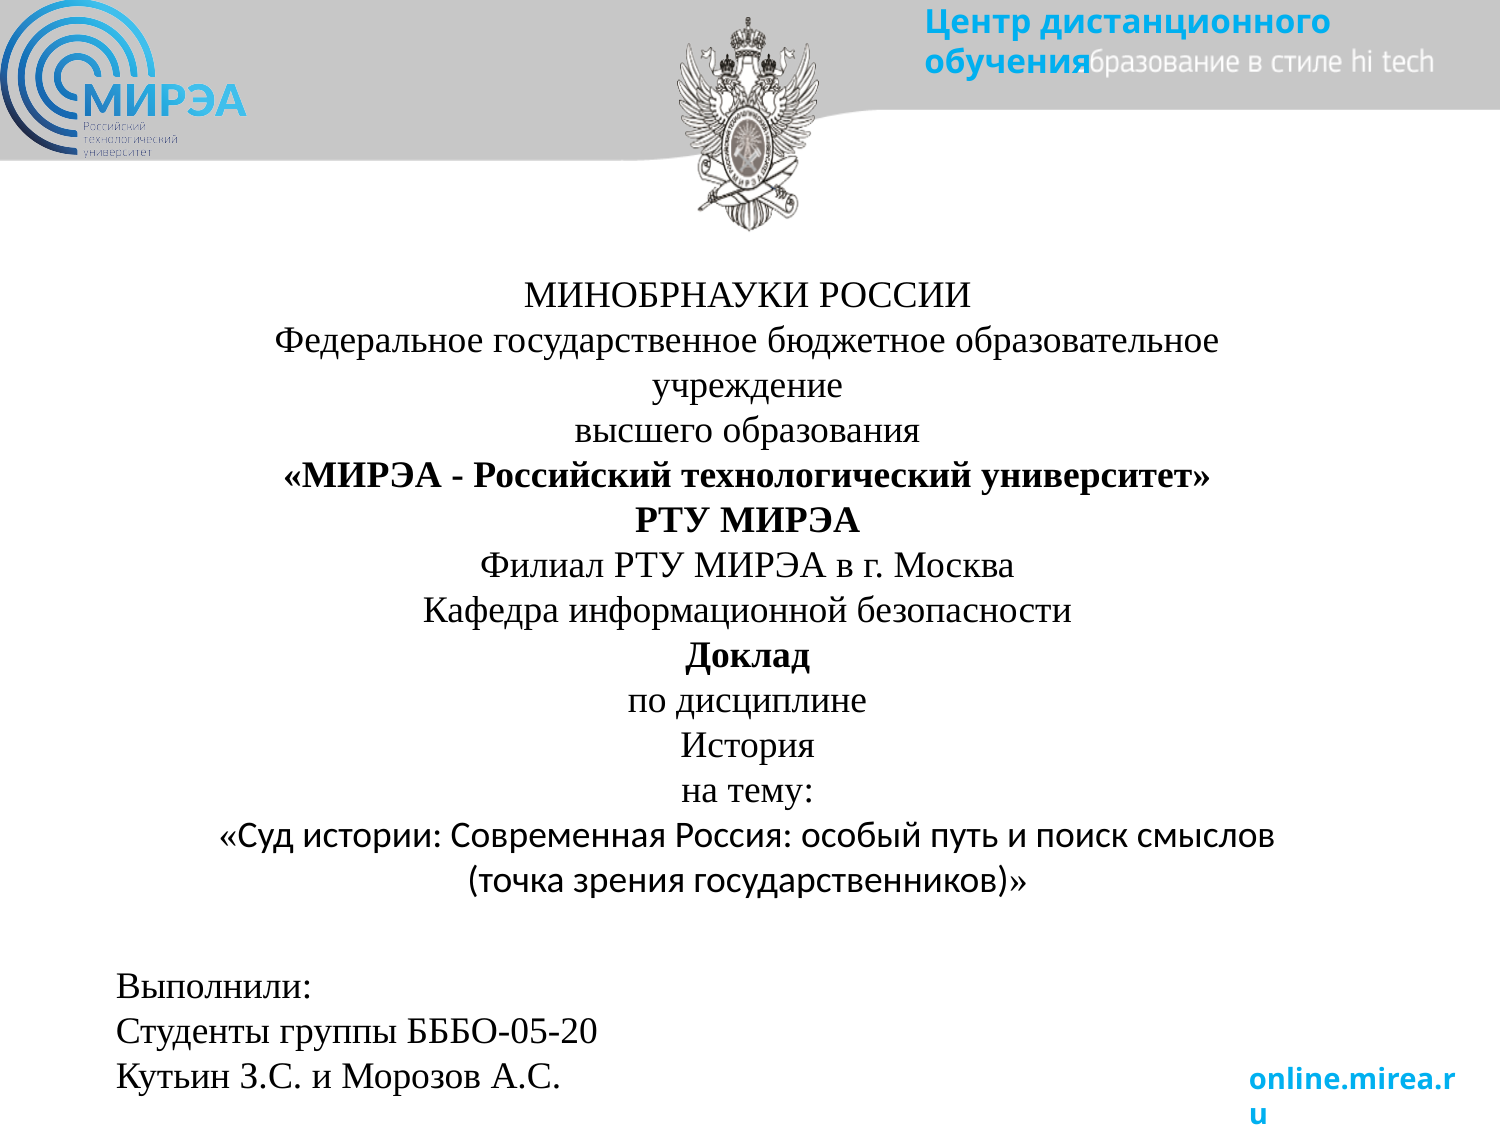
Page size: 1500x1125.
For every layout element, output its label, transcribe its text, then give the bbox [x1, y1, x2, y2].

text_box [374, 514, 1093, 571]
text_box МИНОБРНАУКИ РОССИИ Федеральное государственное бюджетное образовательное учреждение высшего образования «МИРЭА - Российский технологический университет» РТУ МИРЭА Филиал РТУ МИРЭА в г. Москва Кафедра информационной безопасности Доклад по дисциплине История на тему: «Суд истории: Современная Россия: особый путь и поиск смыслов (точка зрения государственников)» [160, 262, 1335, 908]
text_box Выполнили: Студенты группы БББО-05-20 Кутьин З.С. и Морозов А.С. [100, 953, 623, 1104]
picture [677, 17, 819, 233]
picture [0, 0, 247, 159]
